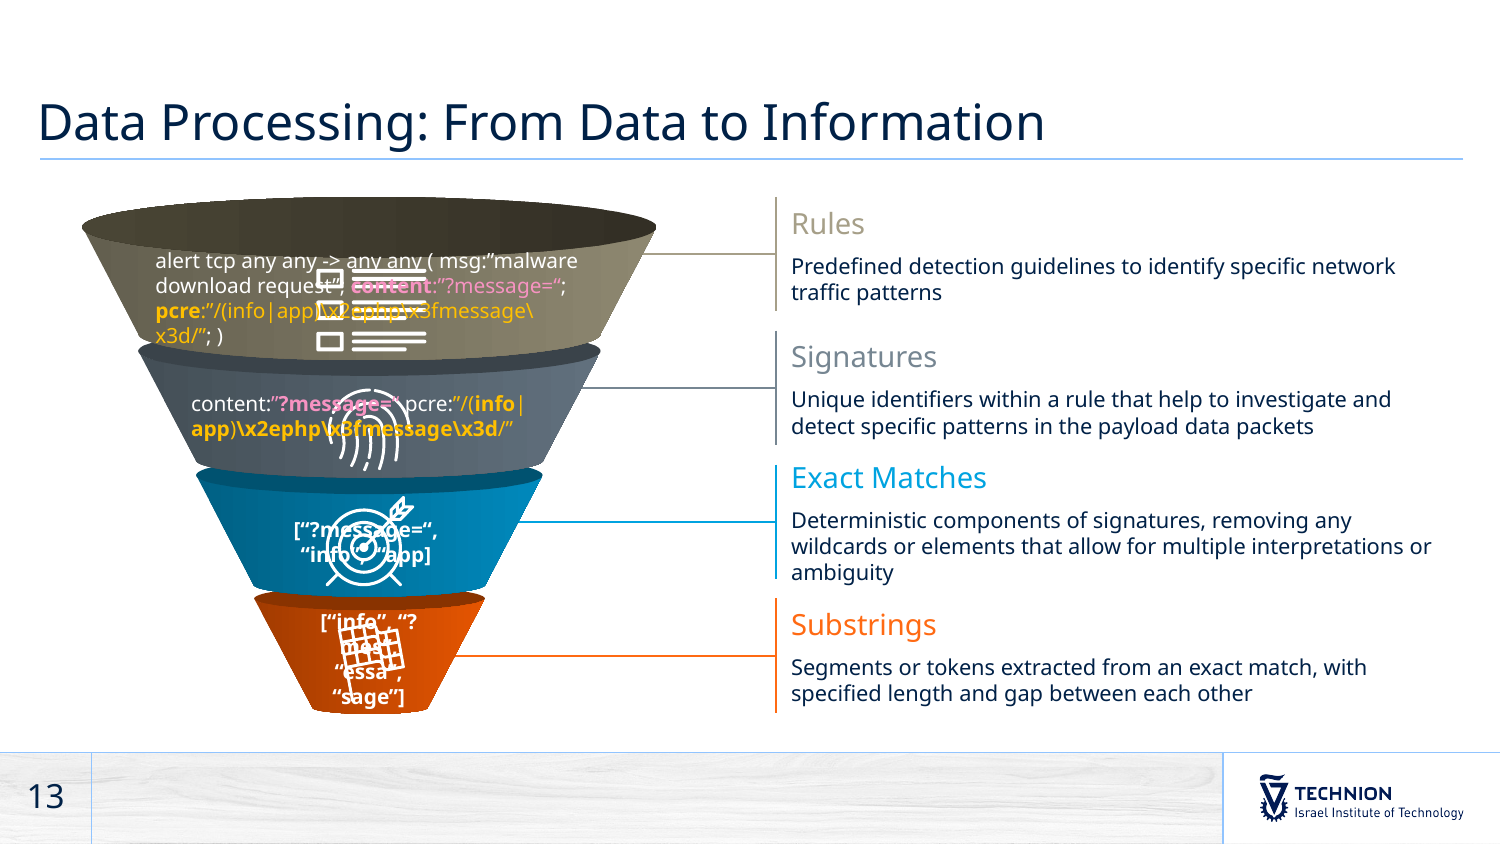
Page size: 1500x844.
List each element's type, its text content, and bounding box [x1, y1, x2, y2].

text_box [547, 463, 1463, 581]
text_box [658, 196, 1463, 314]
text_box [606, 330, 1463, 447]
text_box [316, 268, 427, 352]
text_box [82, 196, 657, 361]
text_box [490, 597, 1463, 714]
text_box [253, 605, 486, 715]
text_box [327, 388, 411, 472]
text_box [137, 369, 601, 478]
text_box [195, 486, 543, 597]
slide_number 13 [0, 751, 93, 844]
title Data Processing: From Data to Information [37, 38, 1463, 159]
